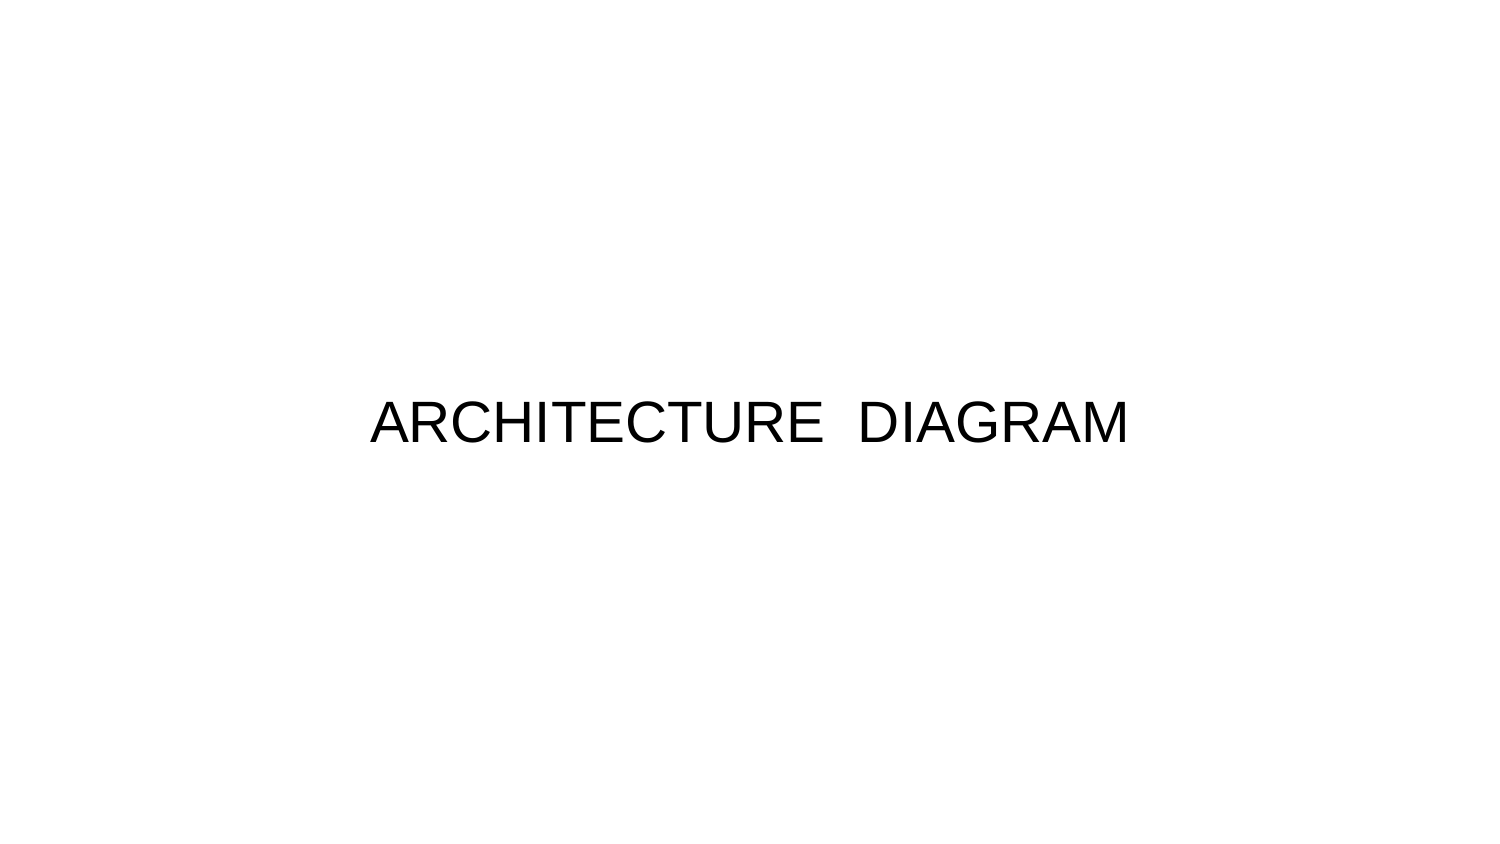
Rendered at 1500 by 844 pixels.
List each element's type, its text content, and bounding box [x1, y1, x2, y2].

title ARCHITECTURE DIAGRAM [51, 352, 1449, 491]
